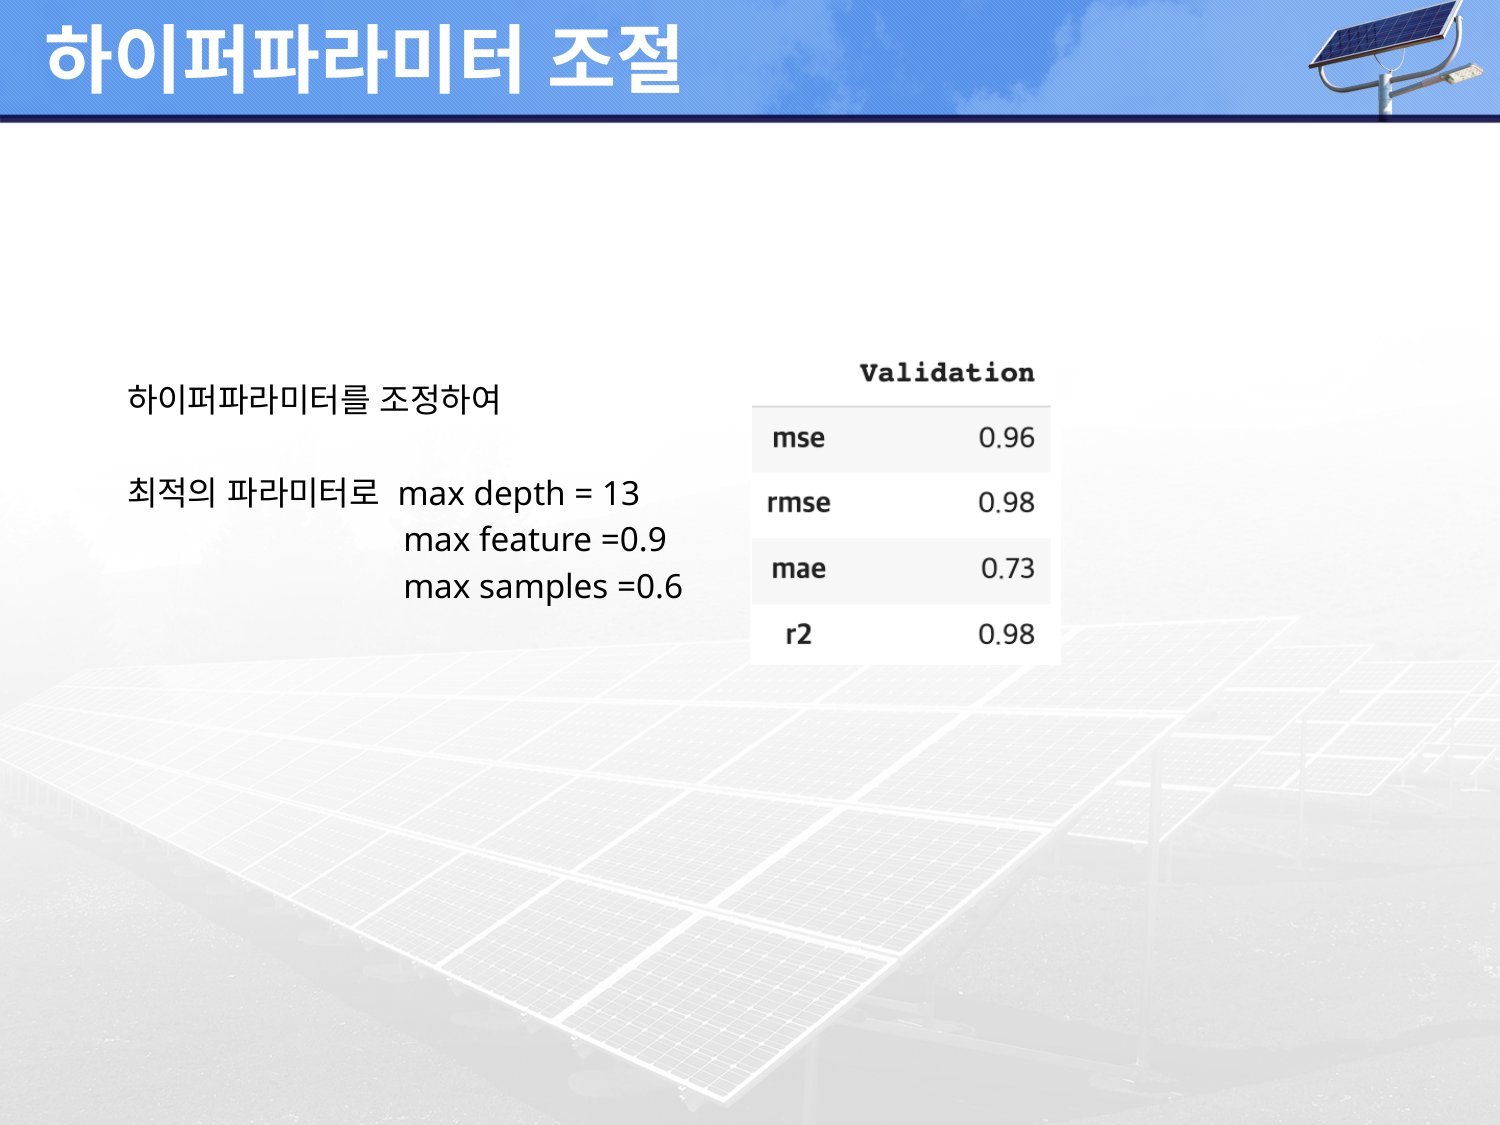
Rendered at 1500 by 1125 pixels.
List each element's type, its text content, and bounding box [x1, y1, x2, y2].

title 하이퍼파라미터 조절 [29, 0, 1287, 124]
picture [0, 0, 1500, 1125]
list 하이퍼파라미터를 조정하여 최적의 파라미터로 max depth = 13 max feature =0.9 max samples =0.6 [112, 371, 1235, 892]
